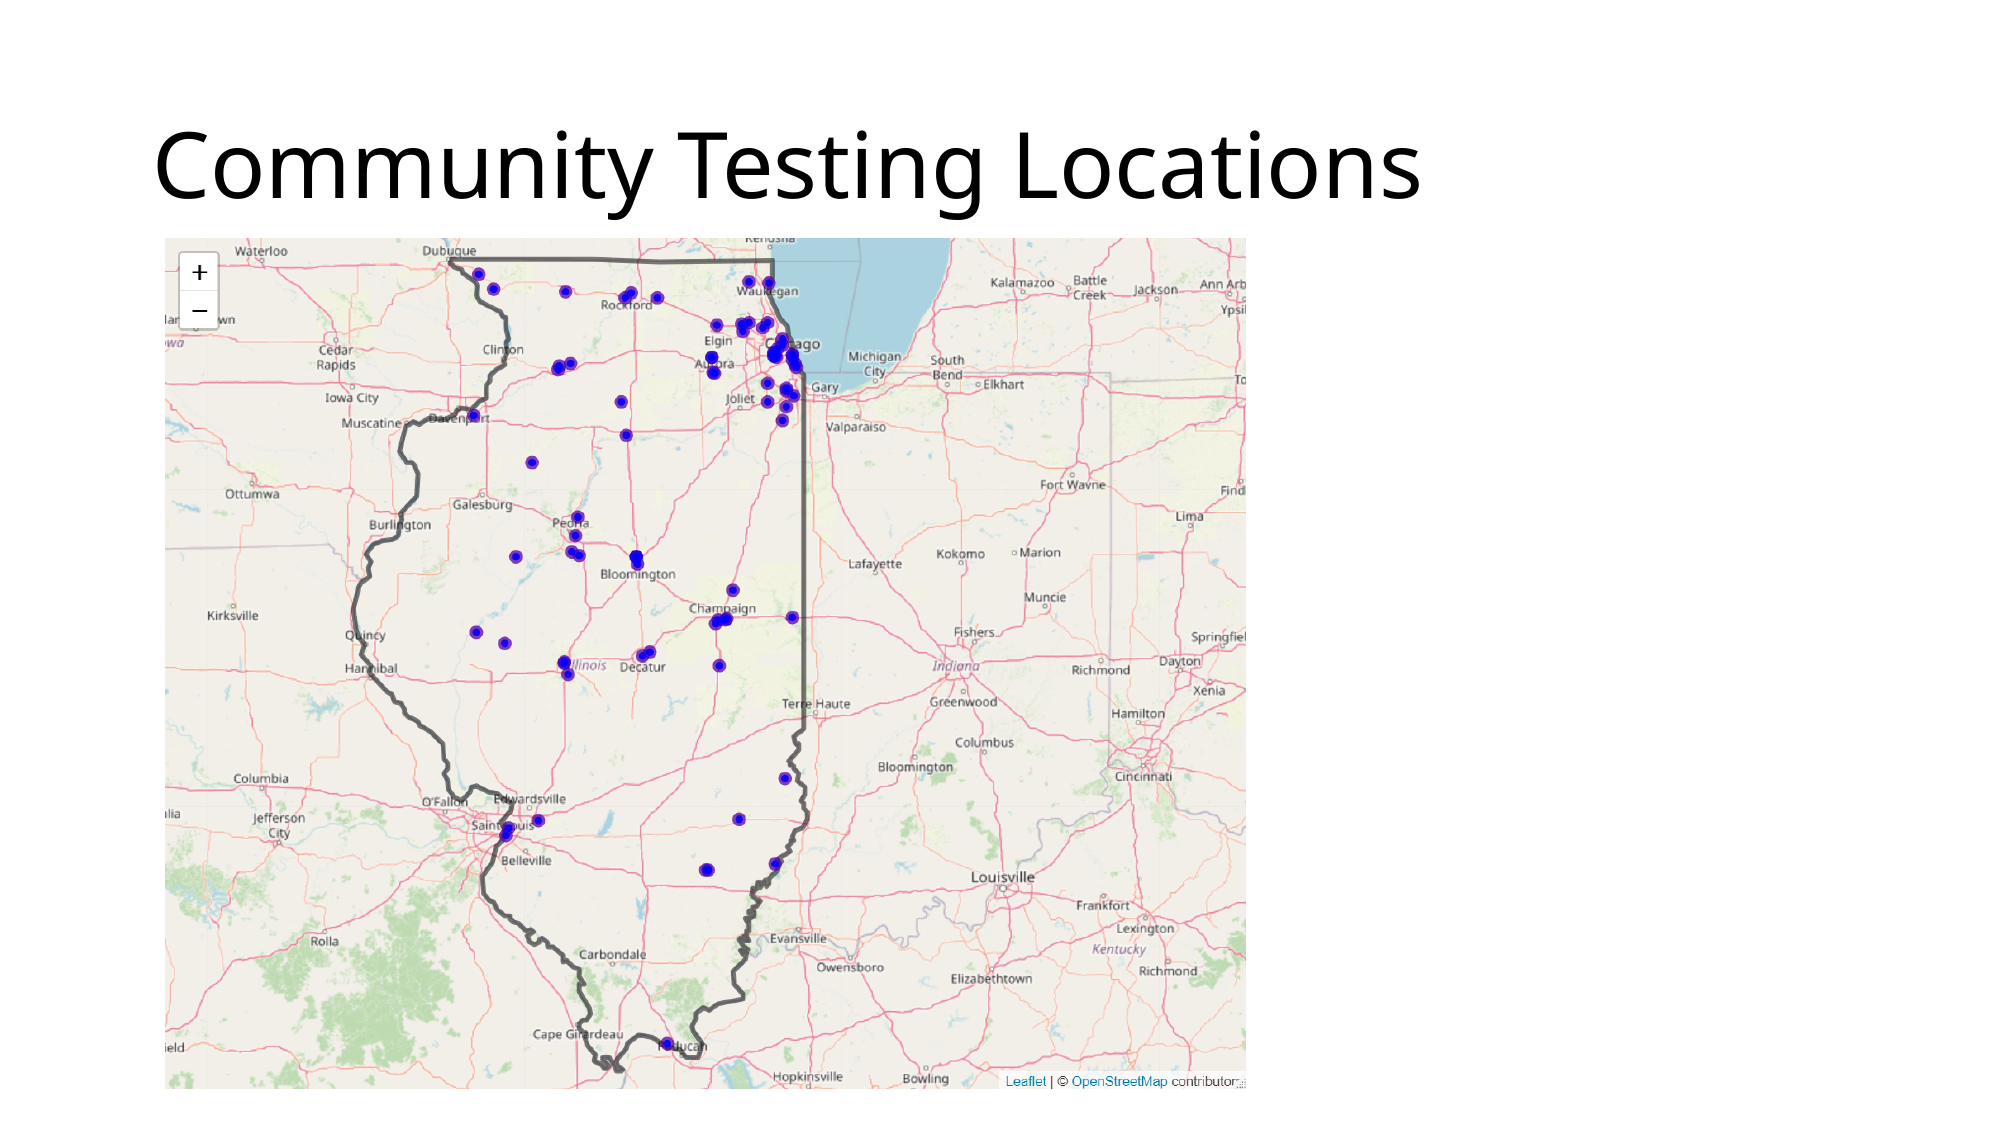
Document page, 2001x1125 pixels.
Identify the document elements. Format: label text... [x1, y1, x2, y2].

picture [165, 238, 1246, 1089]
title Community Testing Locations [137, 59, 1863, 278]
